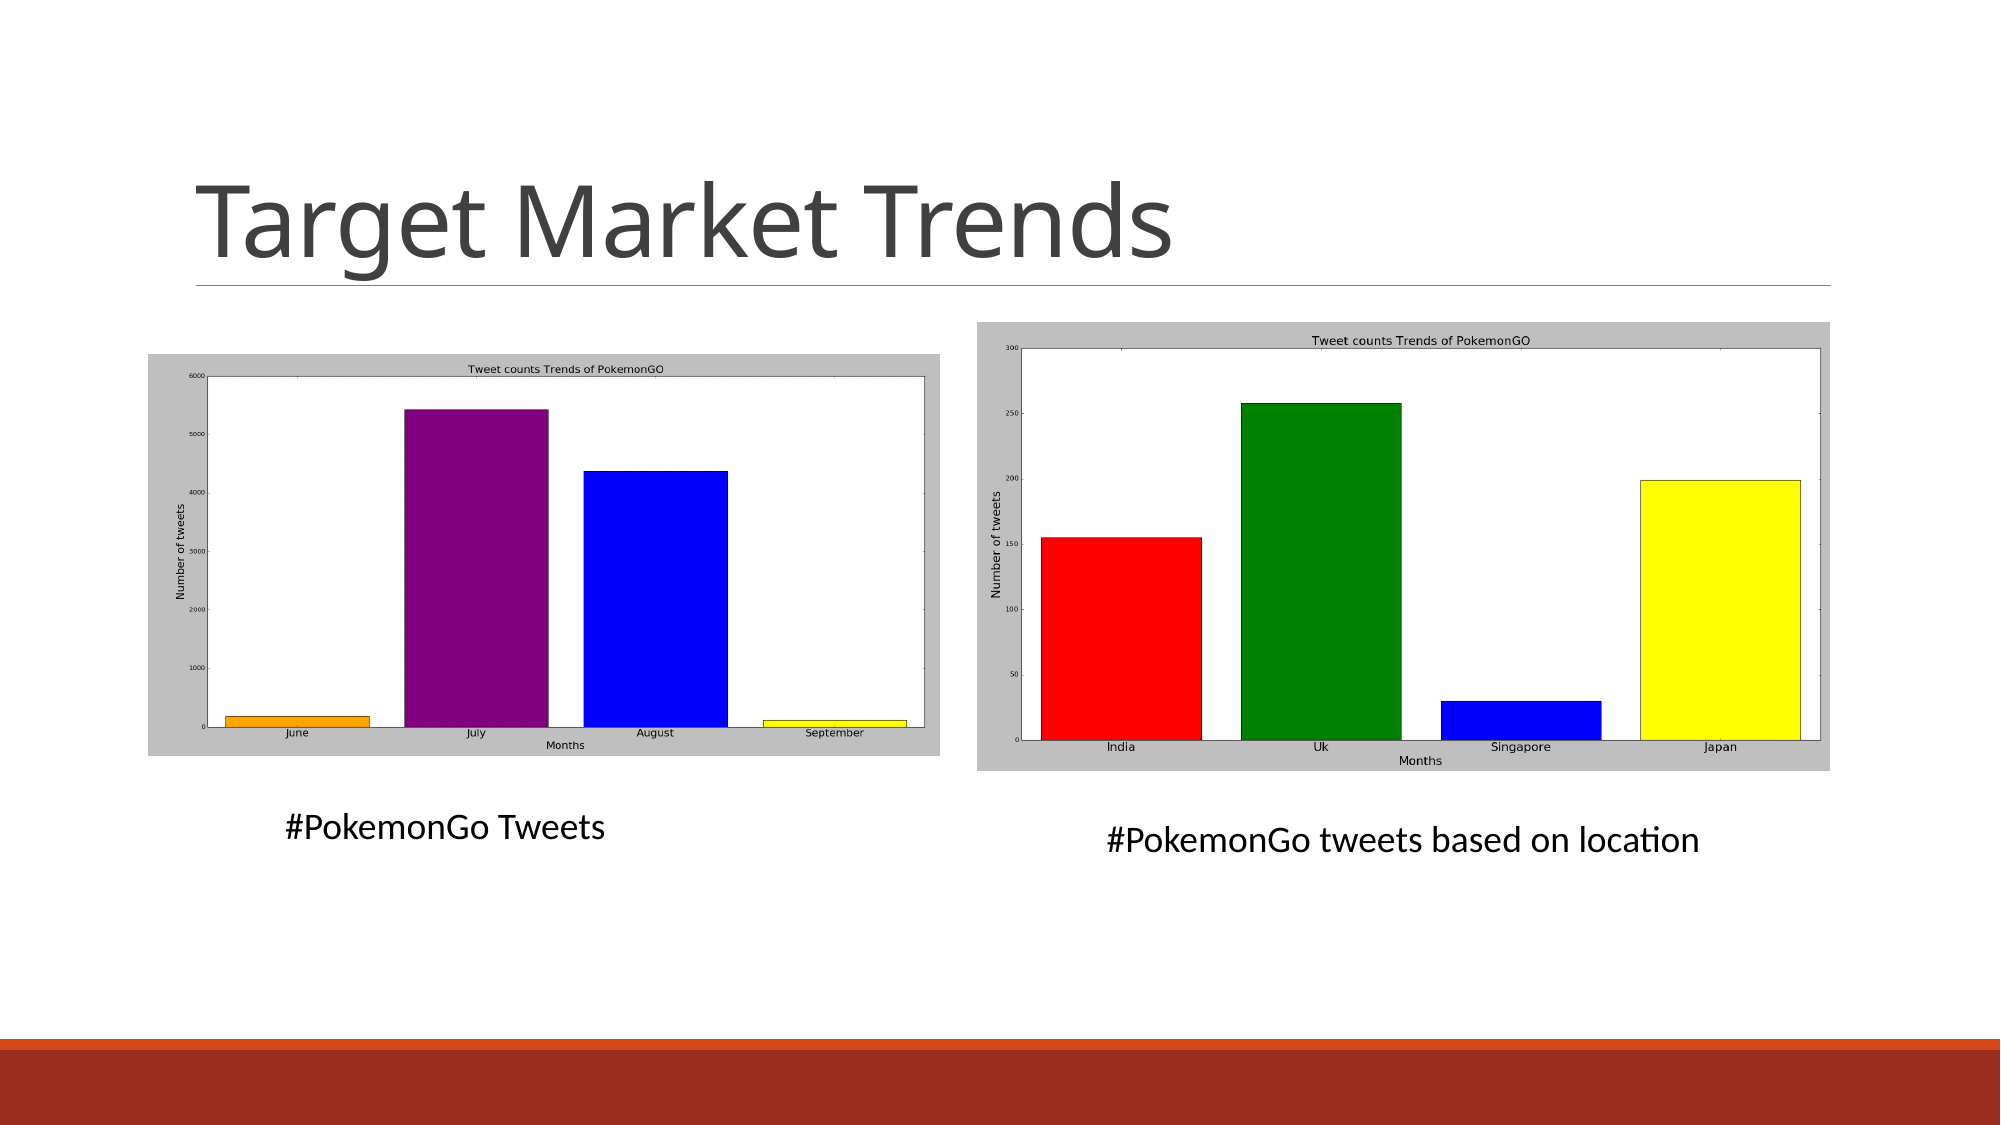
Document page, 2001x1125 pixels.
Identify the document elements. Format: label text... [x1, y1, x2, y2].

text_box #PokemonGo tweets based on location [1091, 807, 1752, 868]
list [976, 321, 1831, 771]
title Target Market Trends [180, 47, 1830, 285]
text_box #PokemonGo Tweets [270, 794, 857, 855]
picture [148, 353, 940, 756]
